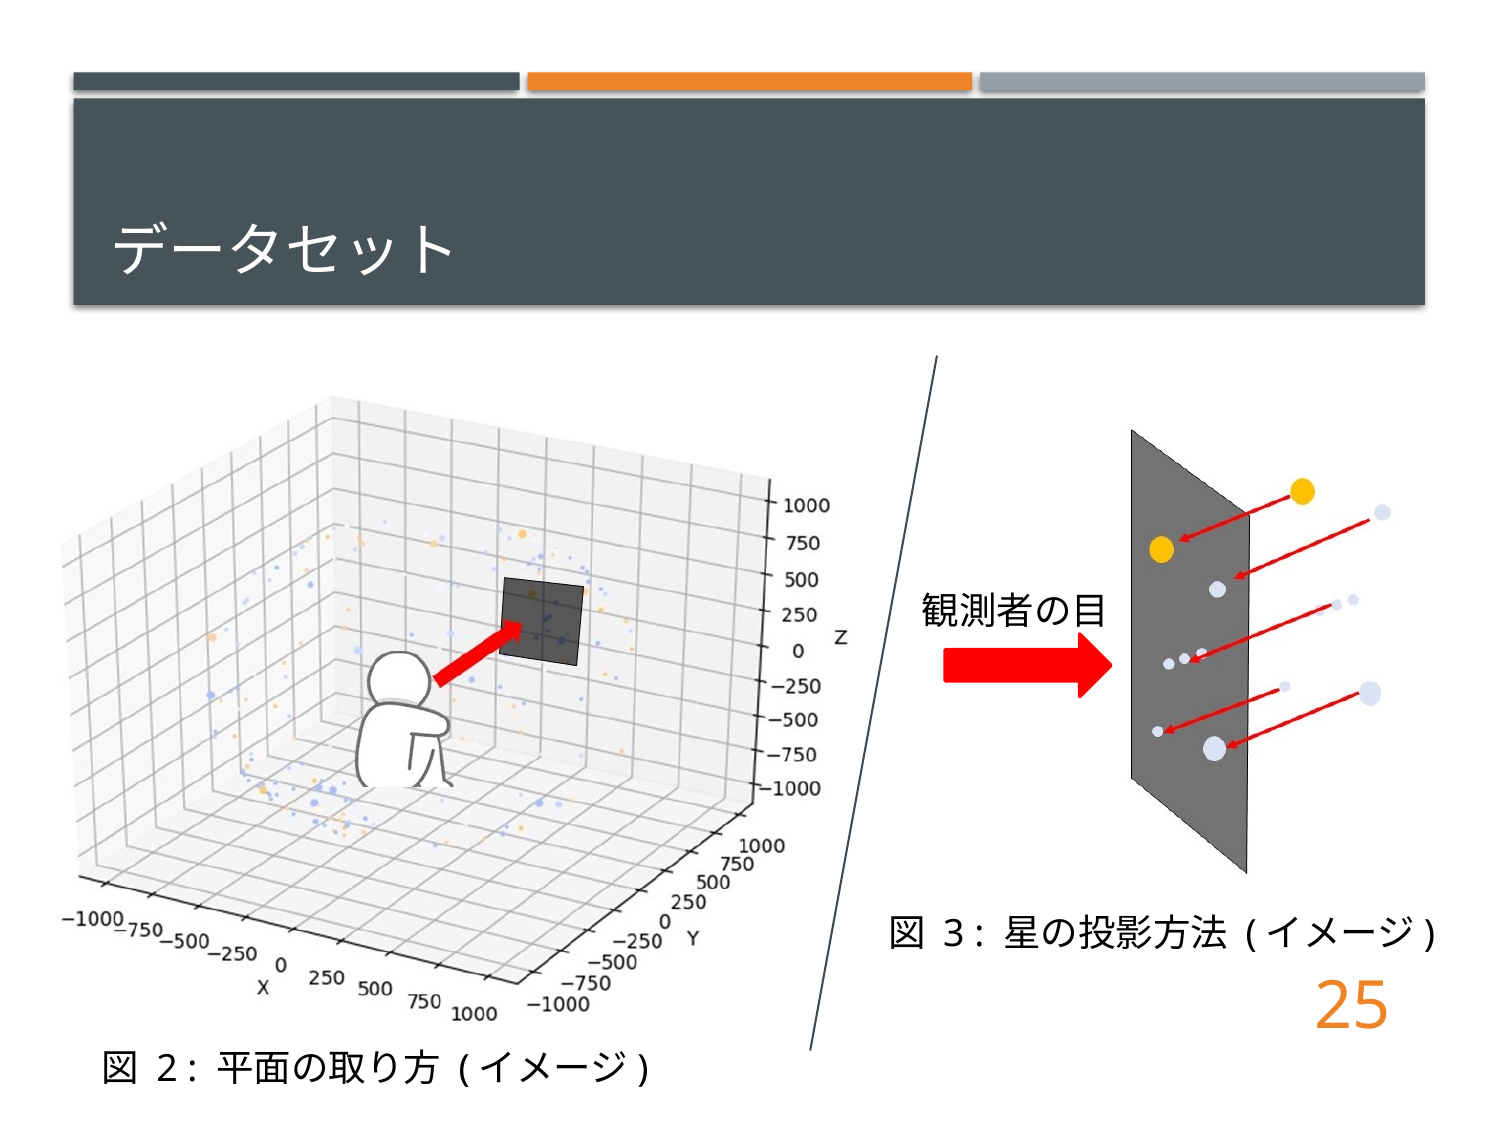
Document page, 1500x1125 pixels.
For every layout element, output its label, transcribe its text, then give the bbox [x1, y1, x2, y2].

picture [49, 355, 809, 1038]
text_box 図 2 : 平面の取り方 (イメージ) [86, 1047, 837, 1097]
title データセット [95, 112, 1406, 291]
text_box [944, 647, 1021, 683]
text_box 観測者の目 [944, 579, 1021, 640]
picture [1027, 378, 1470, 902]
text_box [809, 355, 938, 1051]
text_box 図 3 : 星の投影方法 (イメージ) [944, 901, 1500, 962]
slide_number 25 [1279, 977, 1406, 1037]
